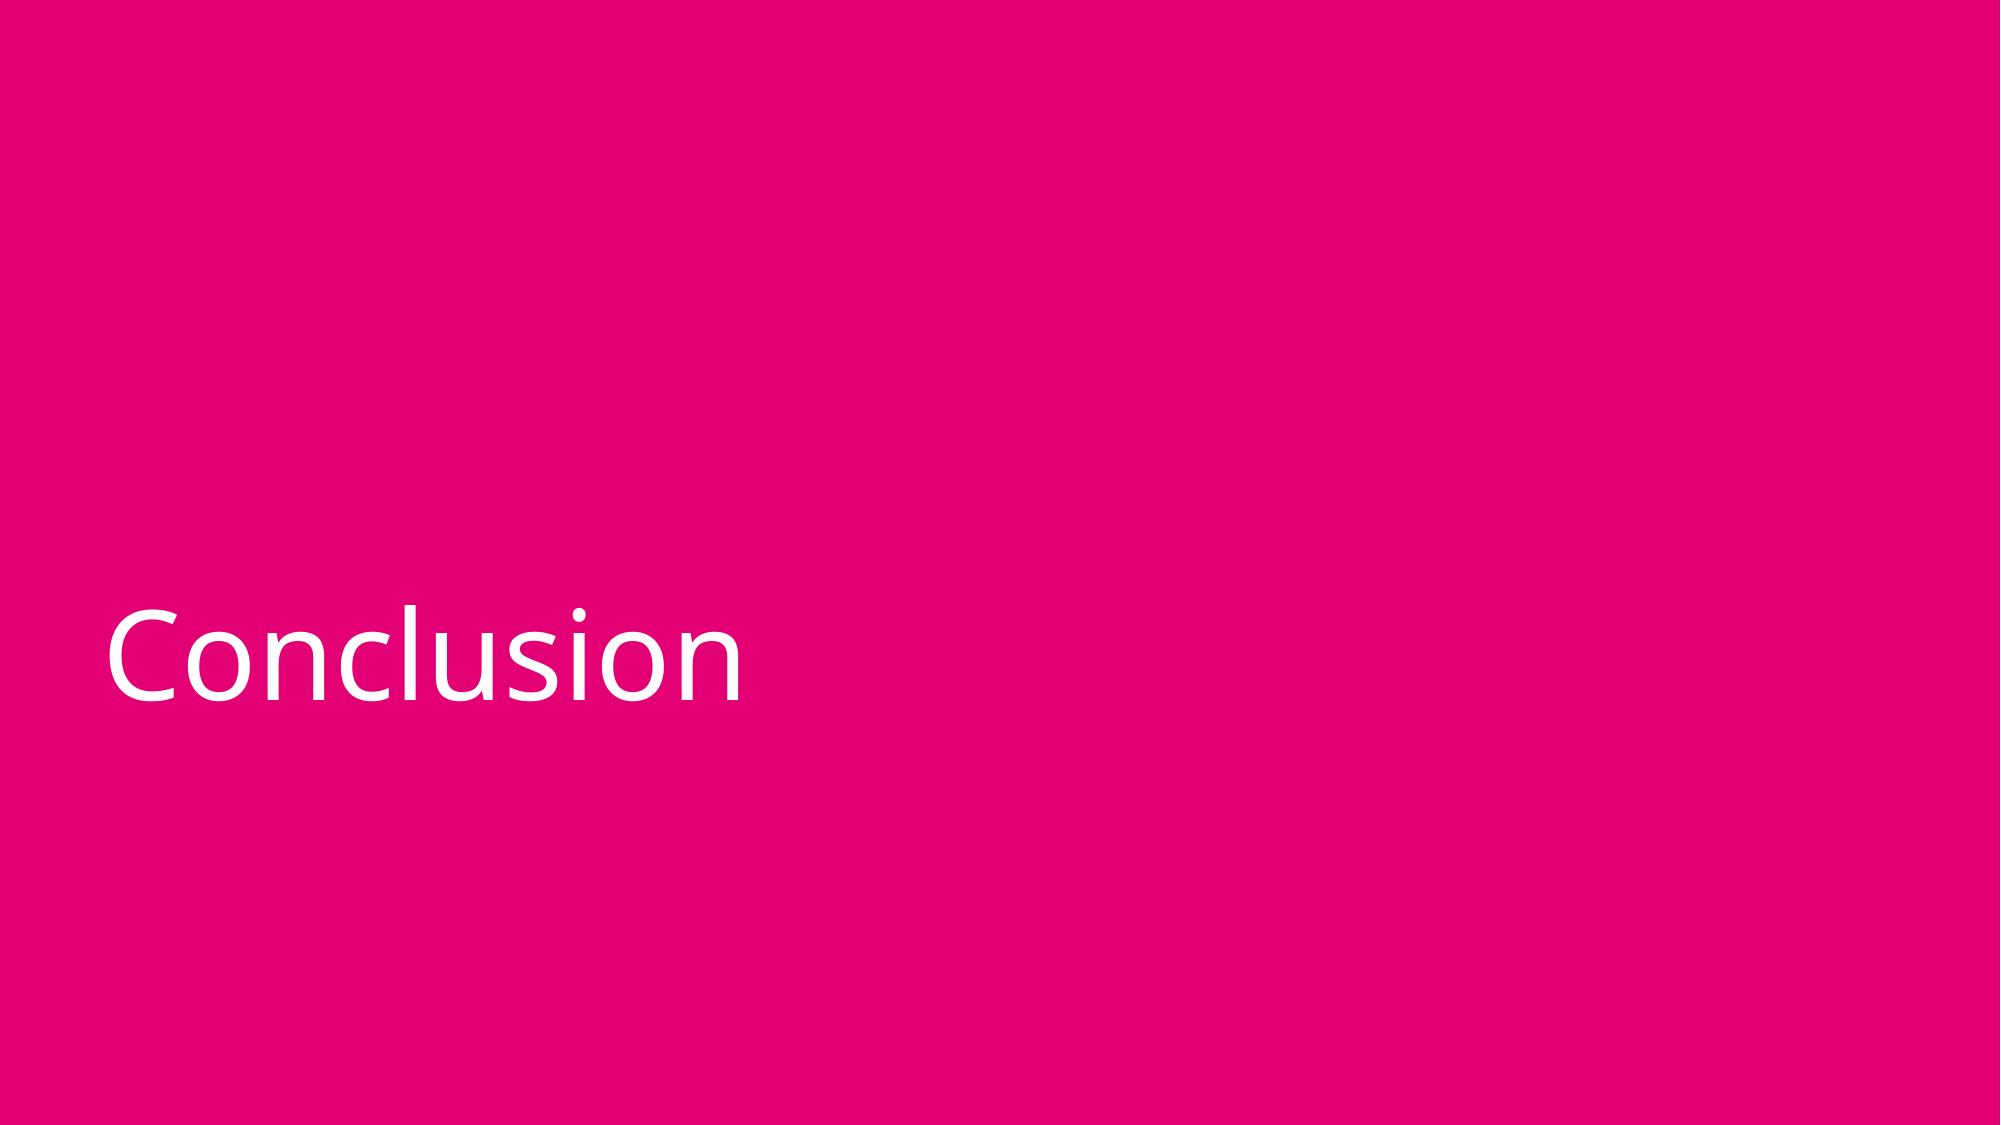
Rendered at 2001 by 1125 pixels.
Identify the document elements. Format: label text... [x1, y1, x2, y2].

title Conclusion [102, 326, 1308, 728]
